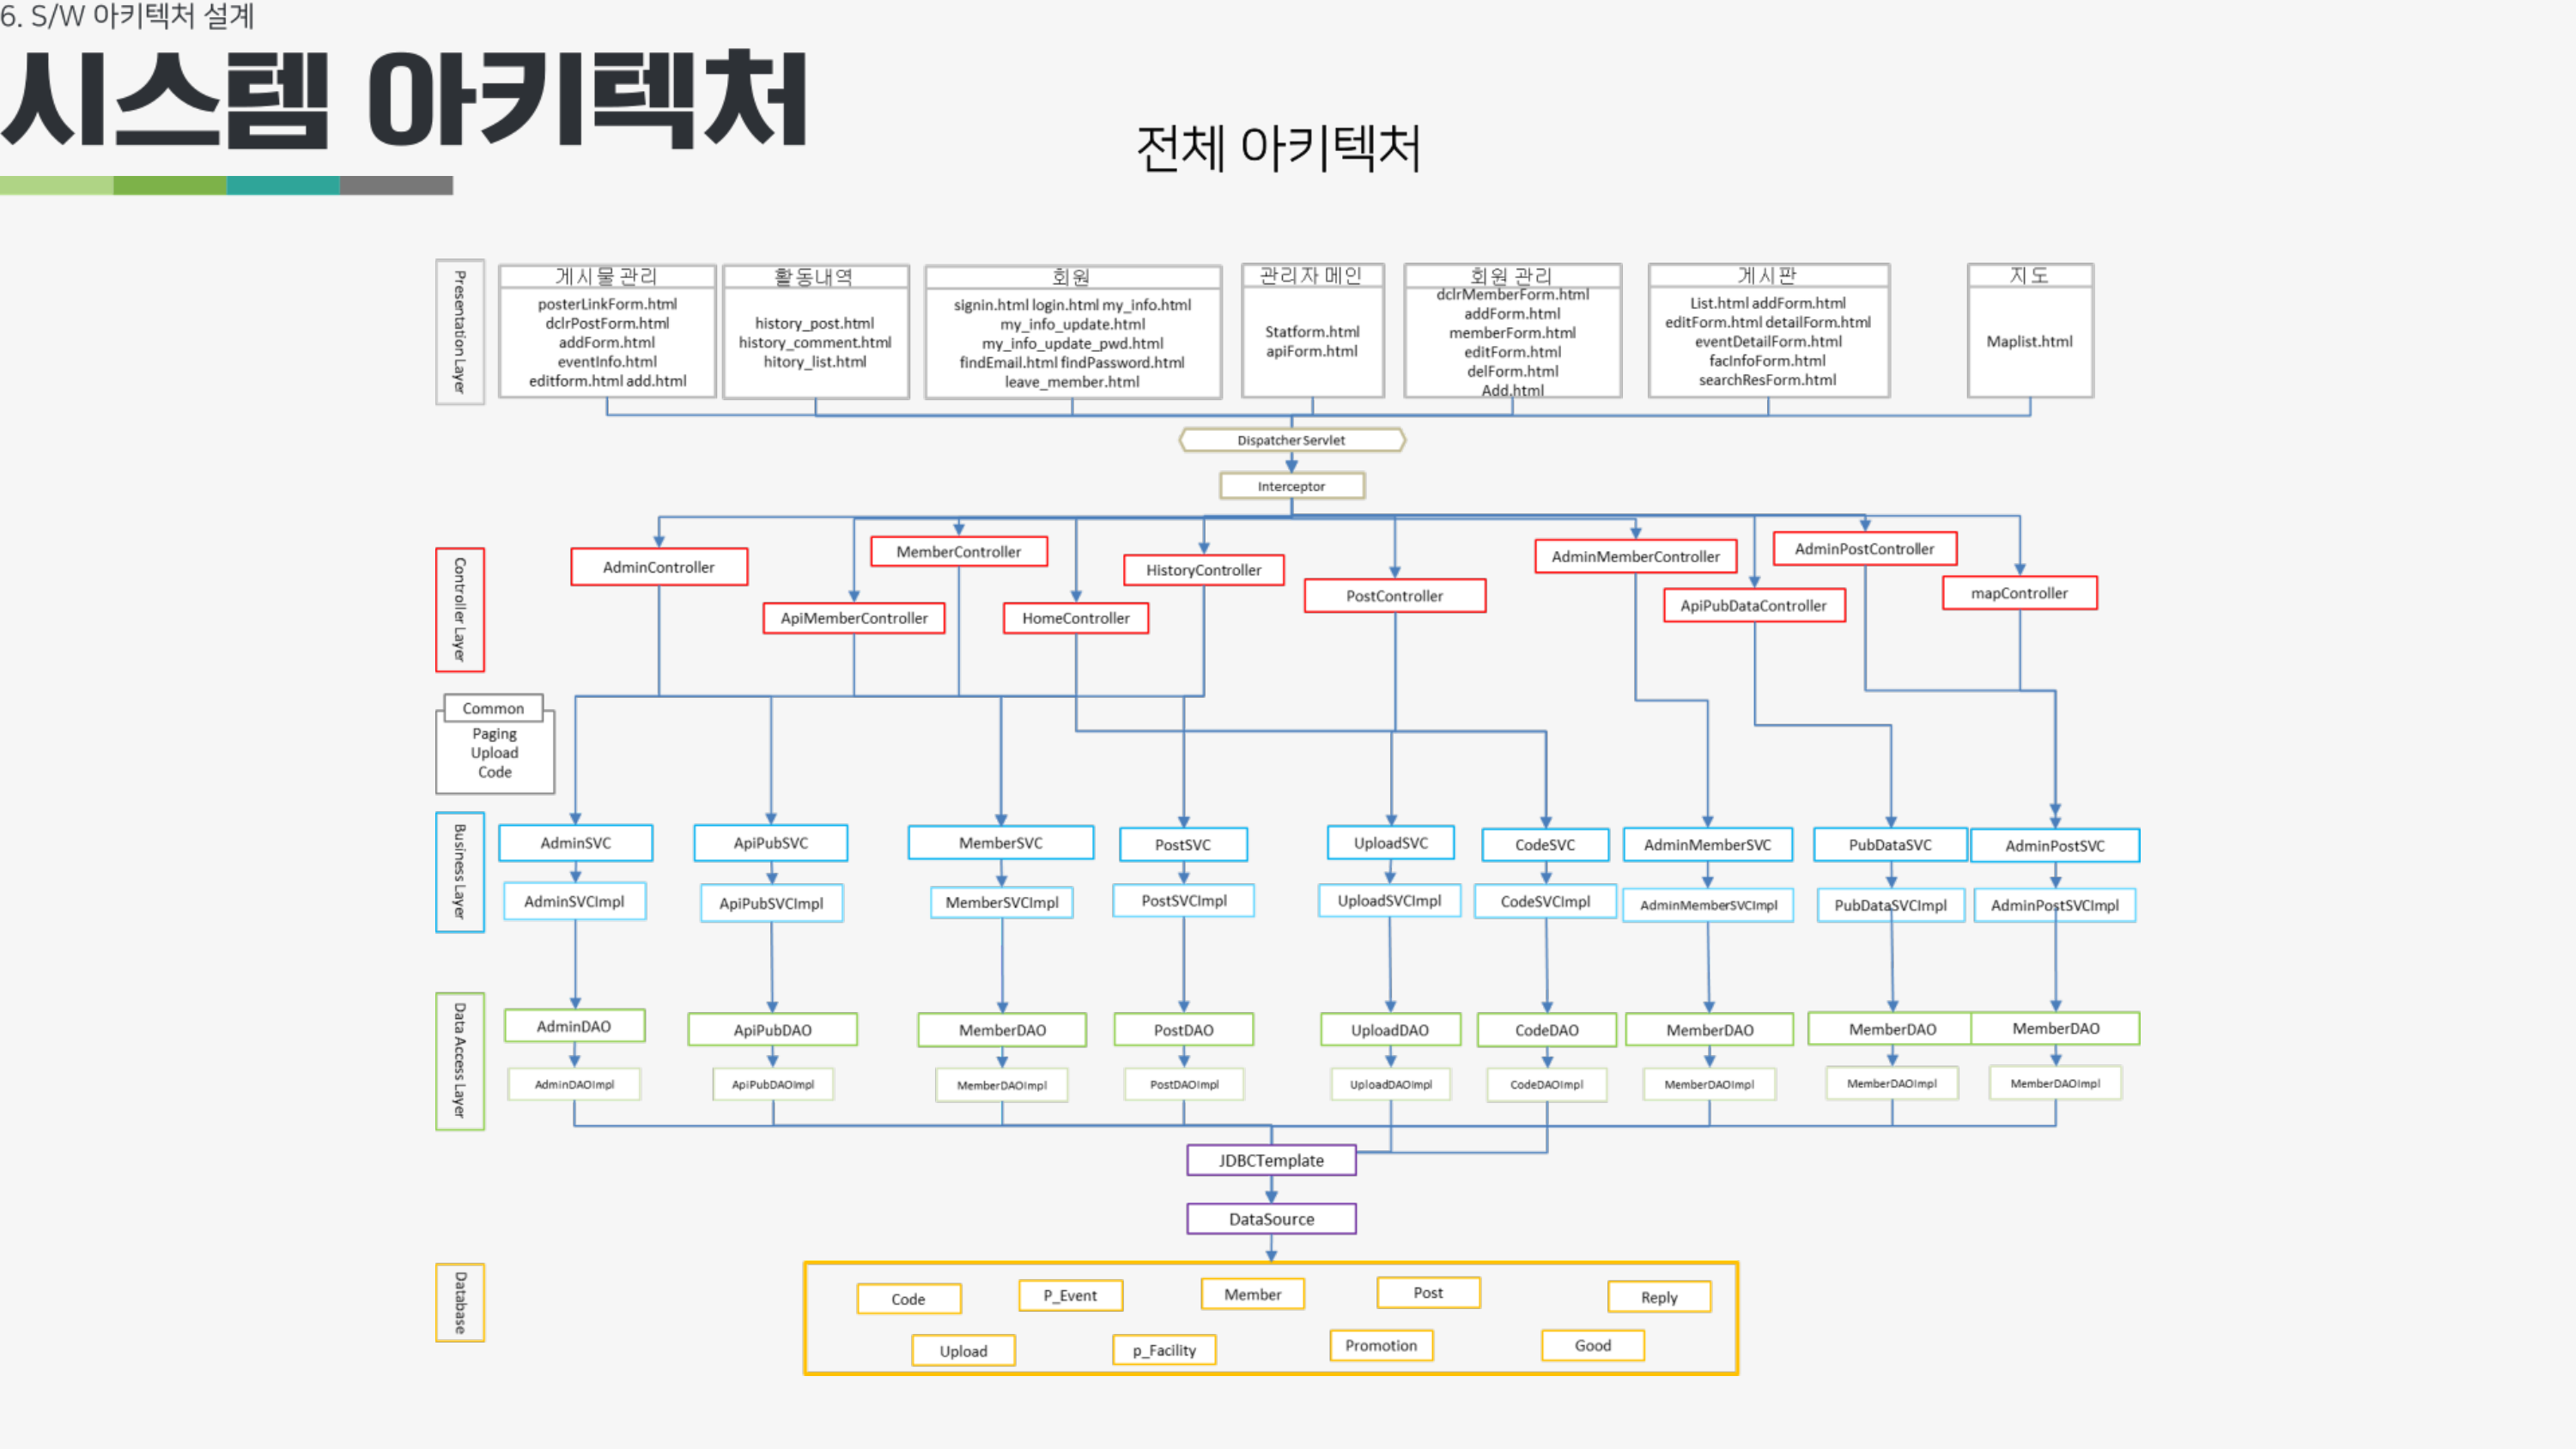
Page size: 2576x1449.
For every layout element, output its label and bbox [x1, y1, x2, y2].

text_box [435, 257, 2141, 1377]
picture [1127, 106, 1441, 197]
text_box [0, 176, 455, 197]
picture [0, 0, 865, 246]
